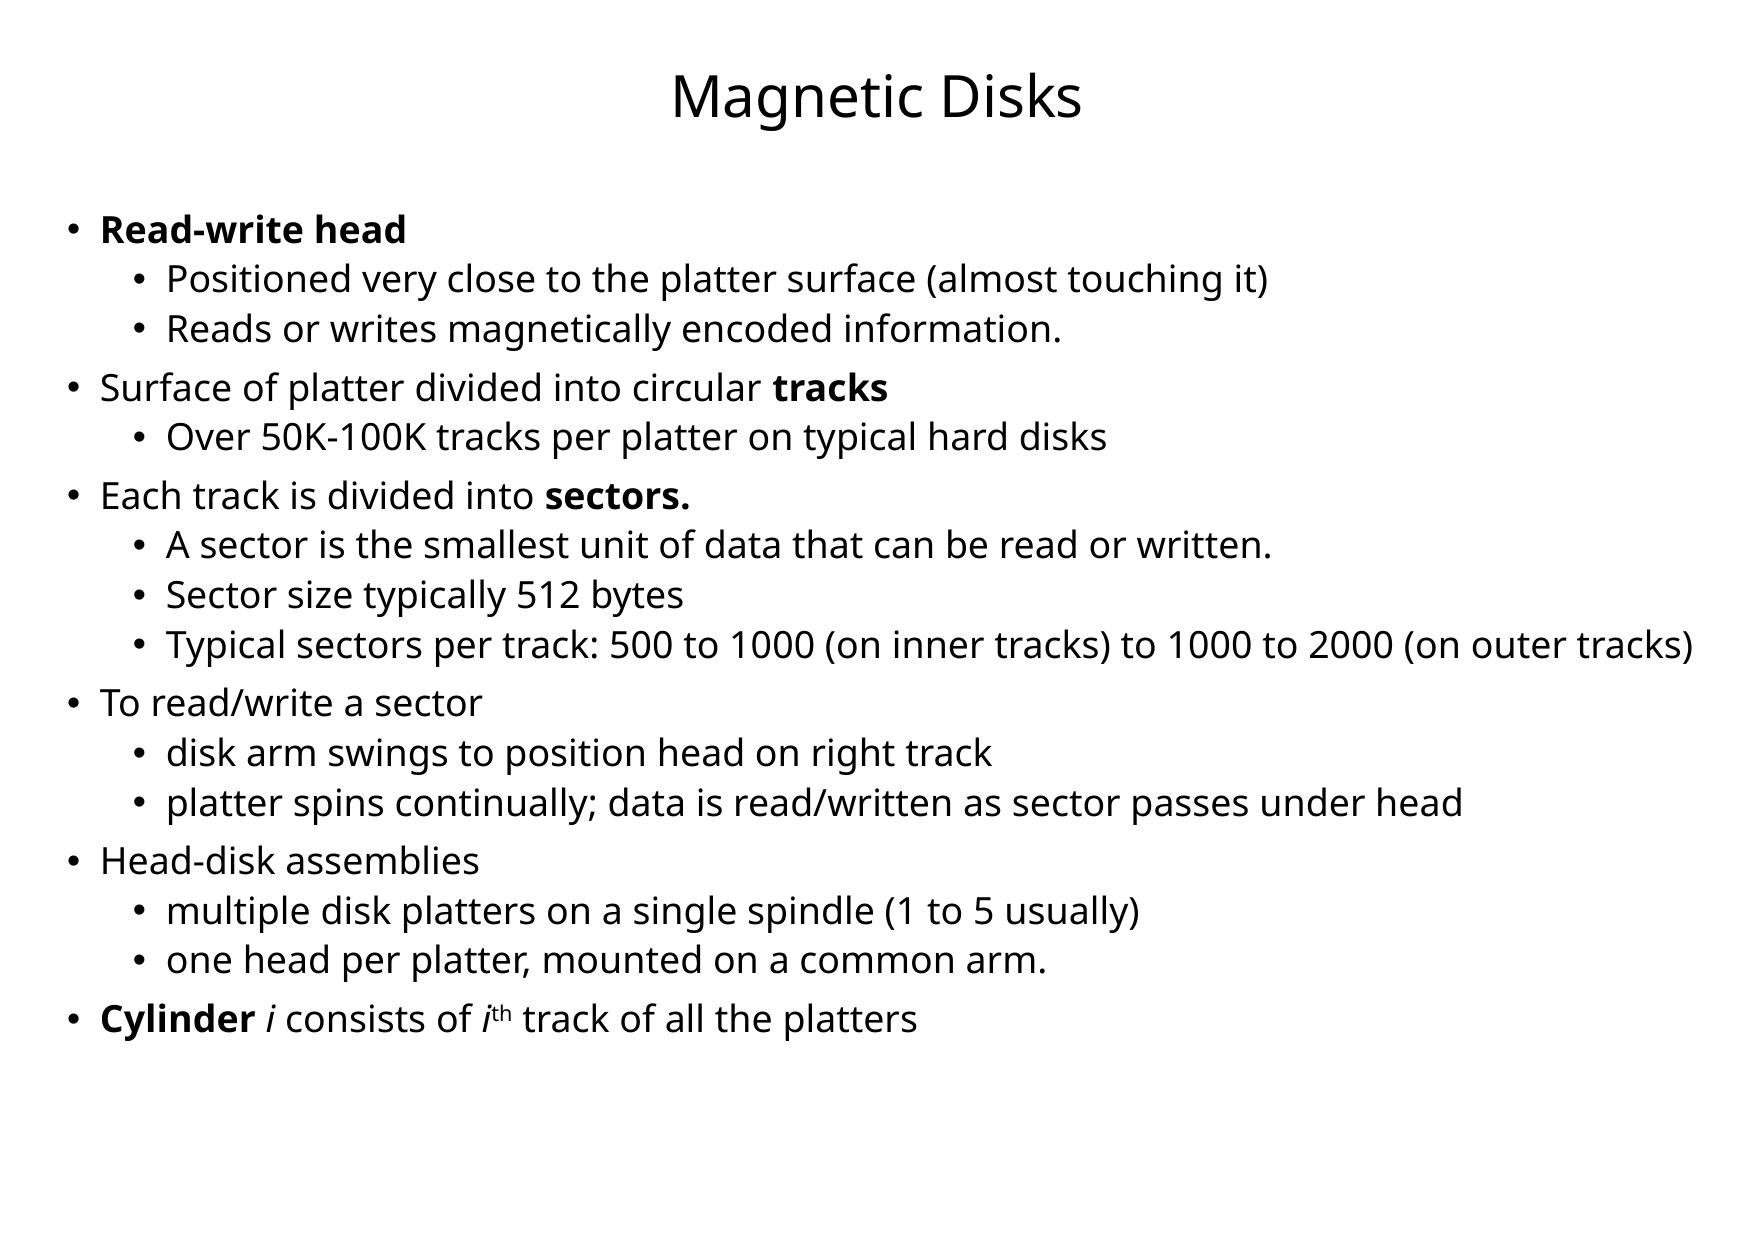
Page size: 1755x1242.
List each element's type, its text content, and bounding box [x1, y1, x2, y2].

title Magnetic Disks [0, 13, 1755, 184]
list Read-write head Positioned very close to the platter surface (almost touching it) Reads or writes magnetically encoded information. Surface of platter divided into circular tracks Over 50K-100K tracks per platter on typical hard disks Each track is divided into sectors. A sector is the smallest unit of data that can be read or written. Sector size typically 512 bytes Typical sectors per track: 500 to 1000 (on inner tracks) to 1000 to 2000 (on outer tracks) To read/write a sector disk arm swings to position head on right track platter spins continually; data is read/written as sector passes under head Head-disk assemblies multiple disk platters on a single spindle (1 to 5 usually) one head per platter, mounted on a common arm. Cylinder i consists of ith track of all the platters [52, 203, 1755, 1163]
